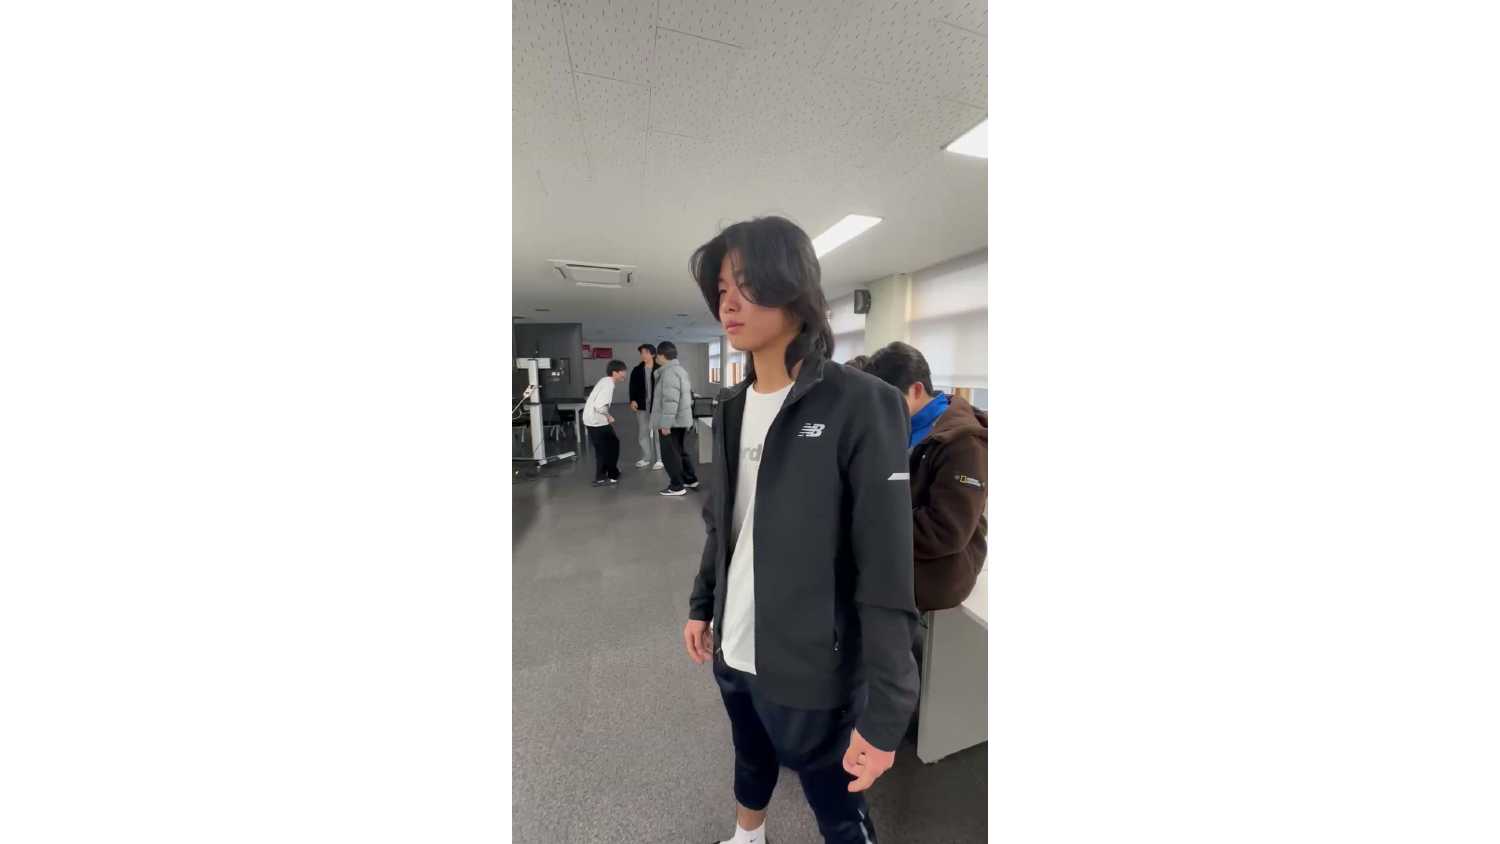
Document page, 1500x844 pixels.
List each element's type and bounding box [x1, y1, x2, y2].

picture [512, 0, 988, 844]
